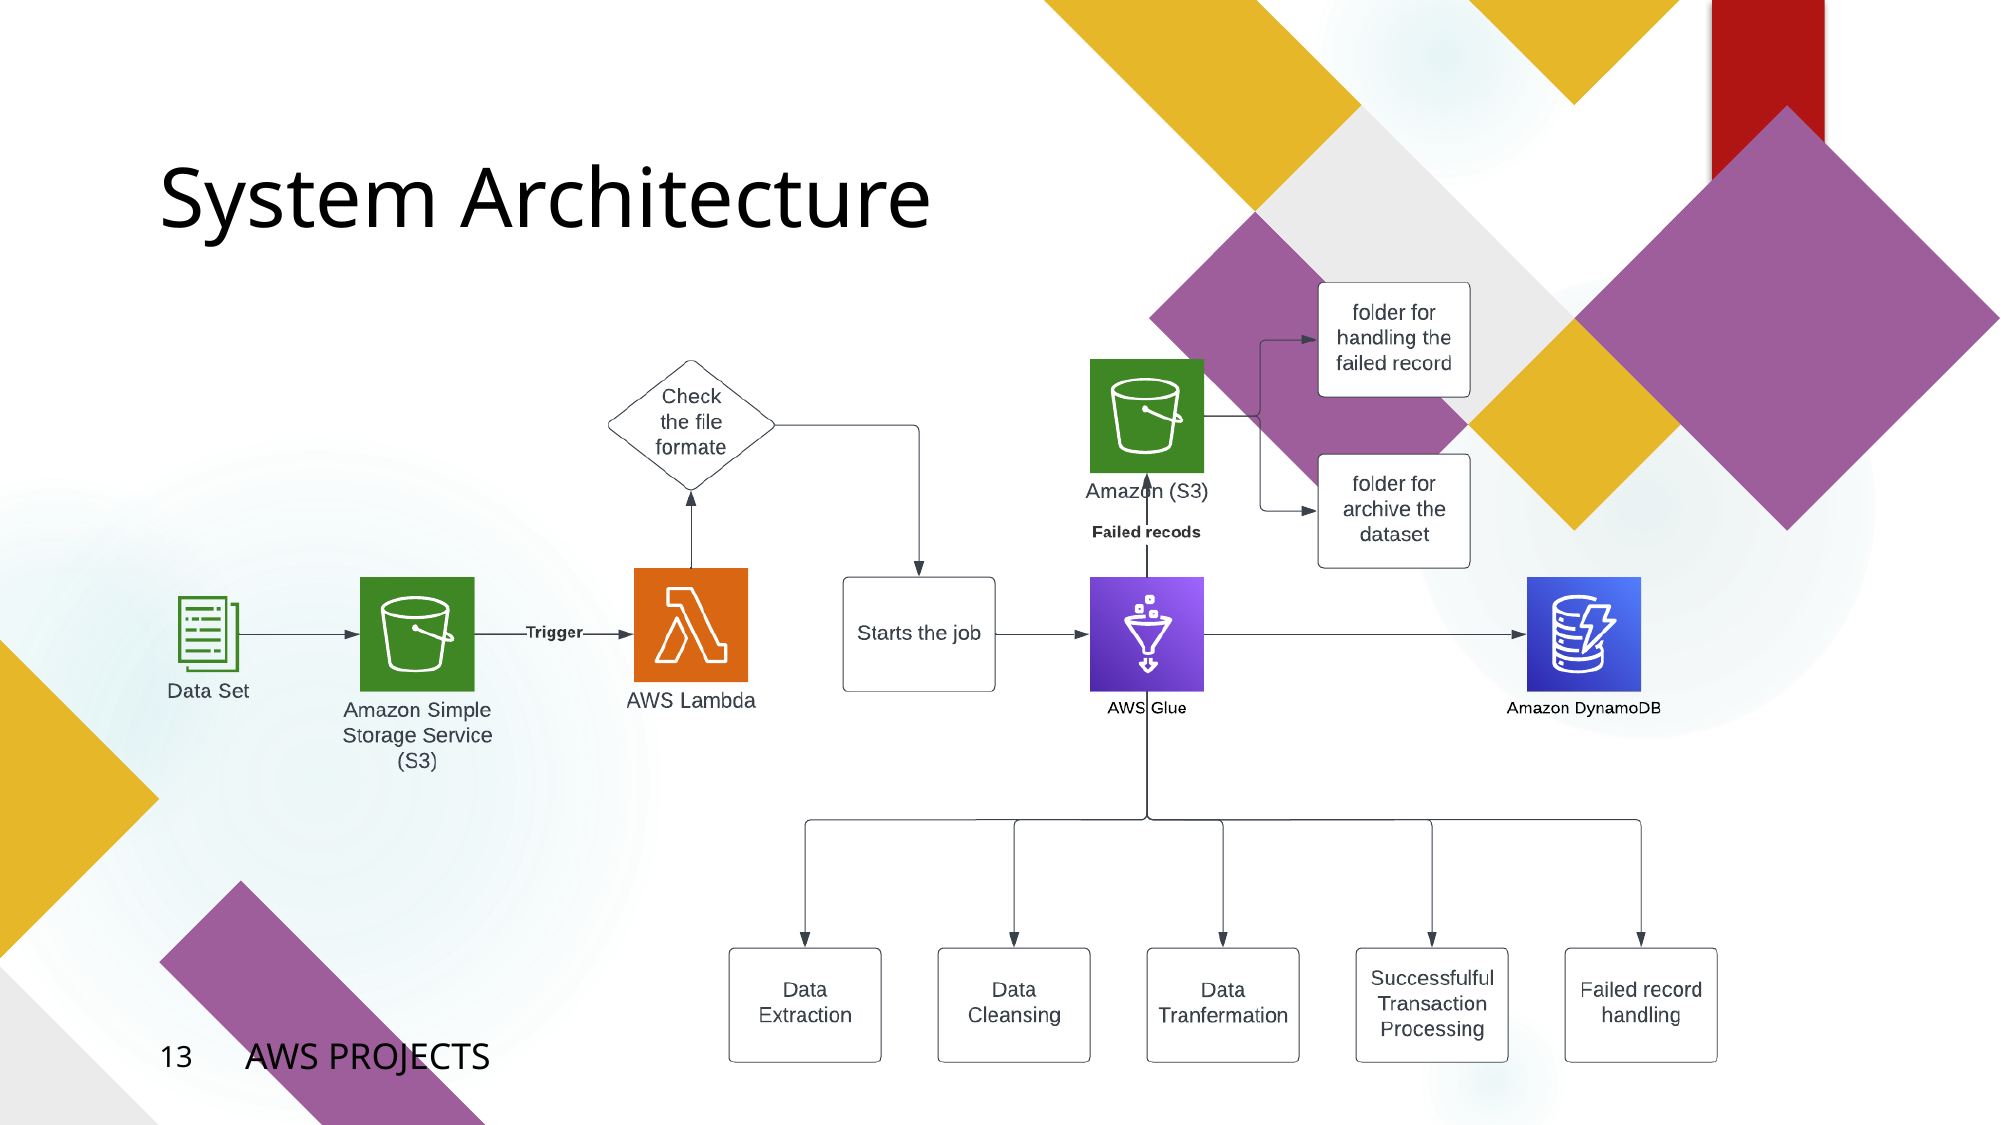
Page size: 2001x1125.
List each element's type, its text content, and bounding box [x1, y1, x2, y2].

title System Architecture [159, 144, 970, 243]
picture [0, 244, 1755, 1125]
picture [1312, 0, 1576, 188]
